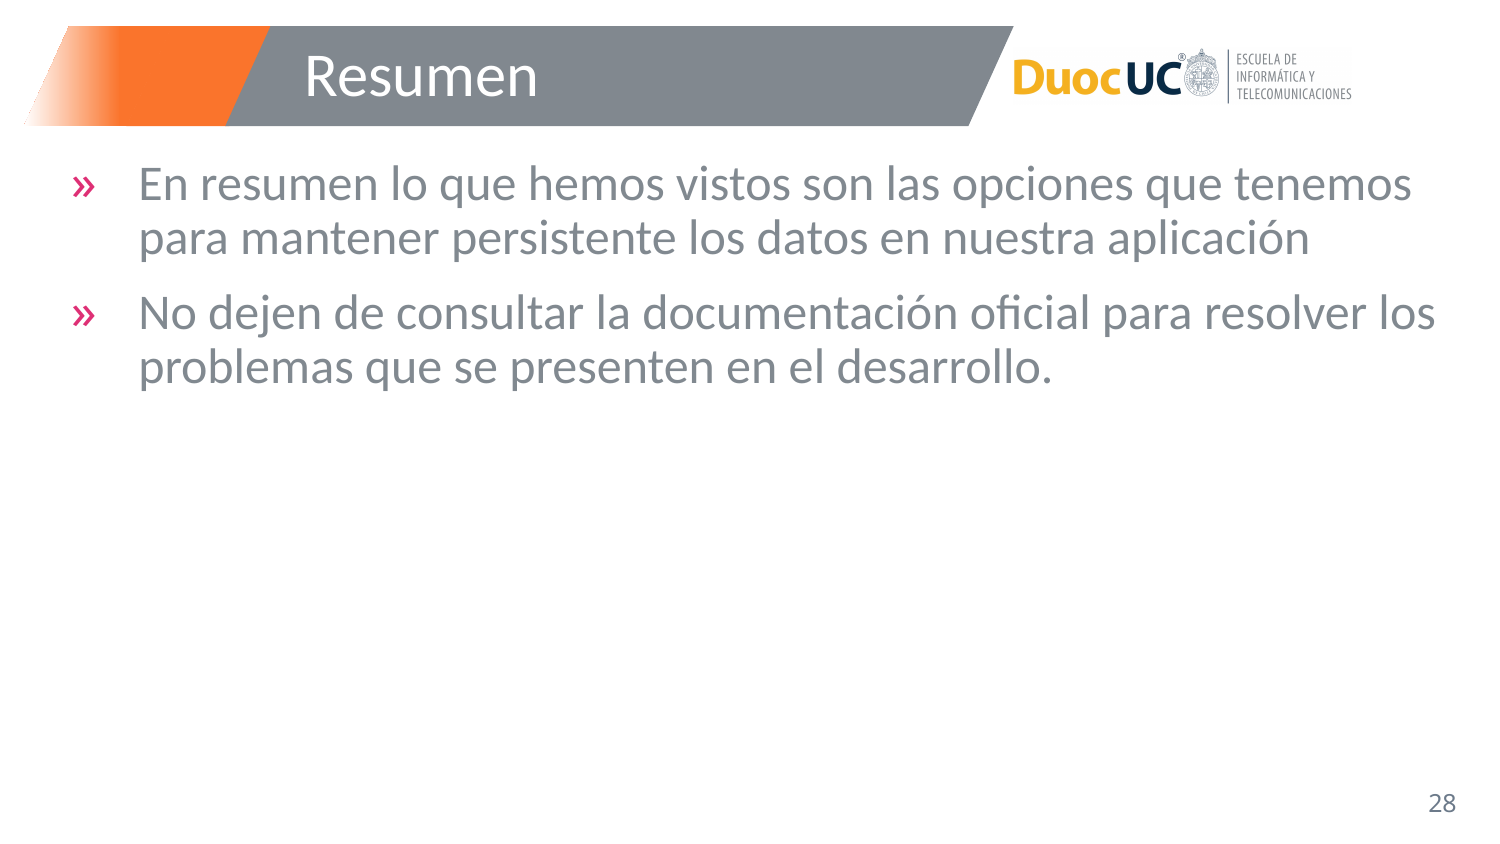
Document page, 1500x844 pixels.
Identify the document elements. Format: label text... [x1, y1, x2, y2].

title Resumen [289, 26, 993, 127]
picture [1013, 47, 1352, 105]
list En resumen lo que hemos vistos son las opciones que tenemos para mantener persistente los datos en nuestra aplicación No dejen de consultar la documentación oficial para resolver los problemas que se presenten en el desarrollo. [48, 149, 1452, 782]
